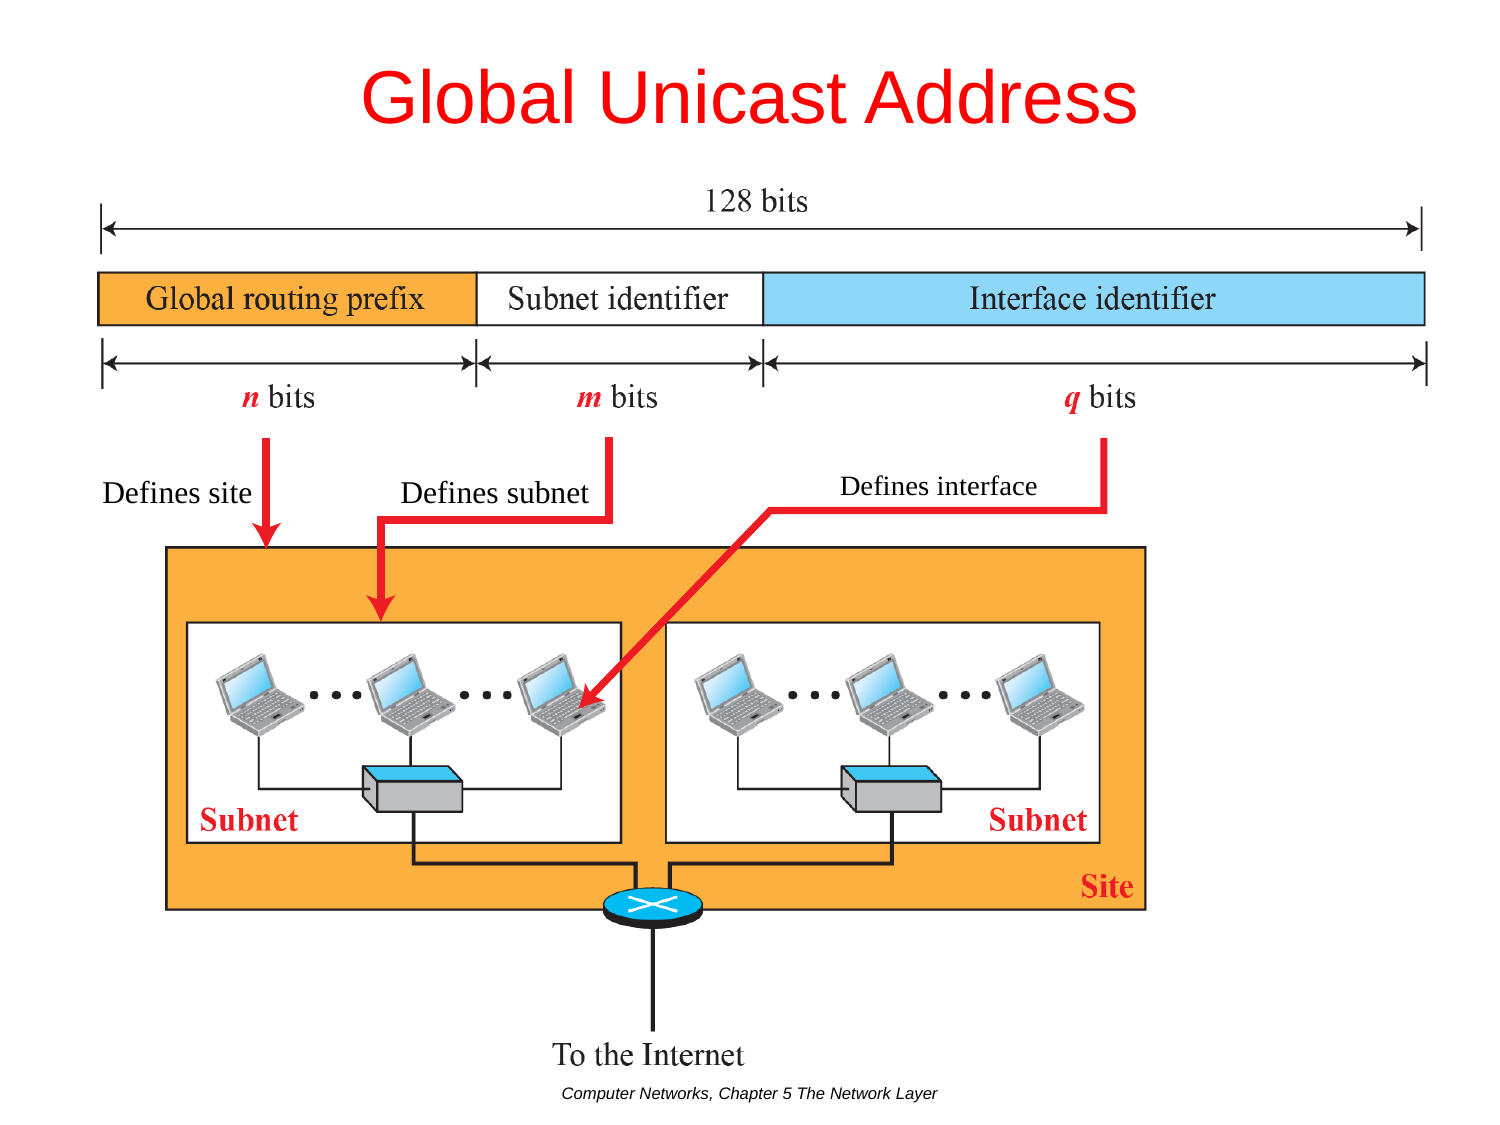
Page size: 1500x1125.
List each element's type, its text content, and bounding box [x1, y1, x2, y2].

picture [102, 436, 1147, 1076]
title Global Unicast Address [0, 0, 1500, 188]
picture [97, 184, 1429, 417]
footer Computer Networks, Chapter 5 The Network Layer [0, 1074, 1500, 1125]
